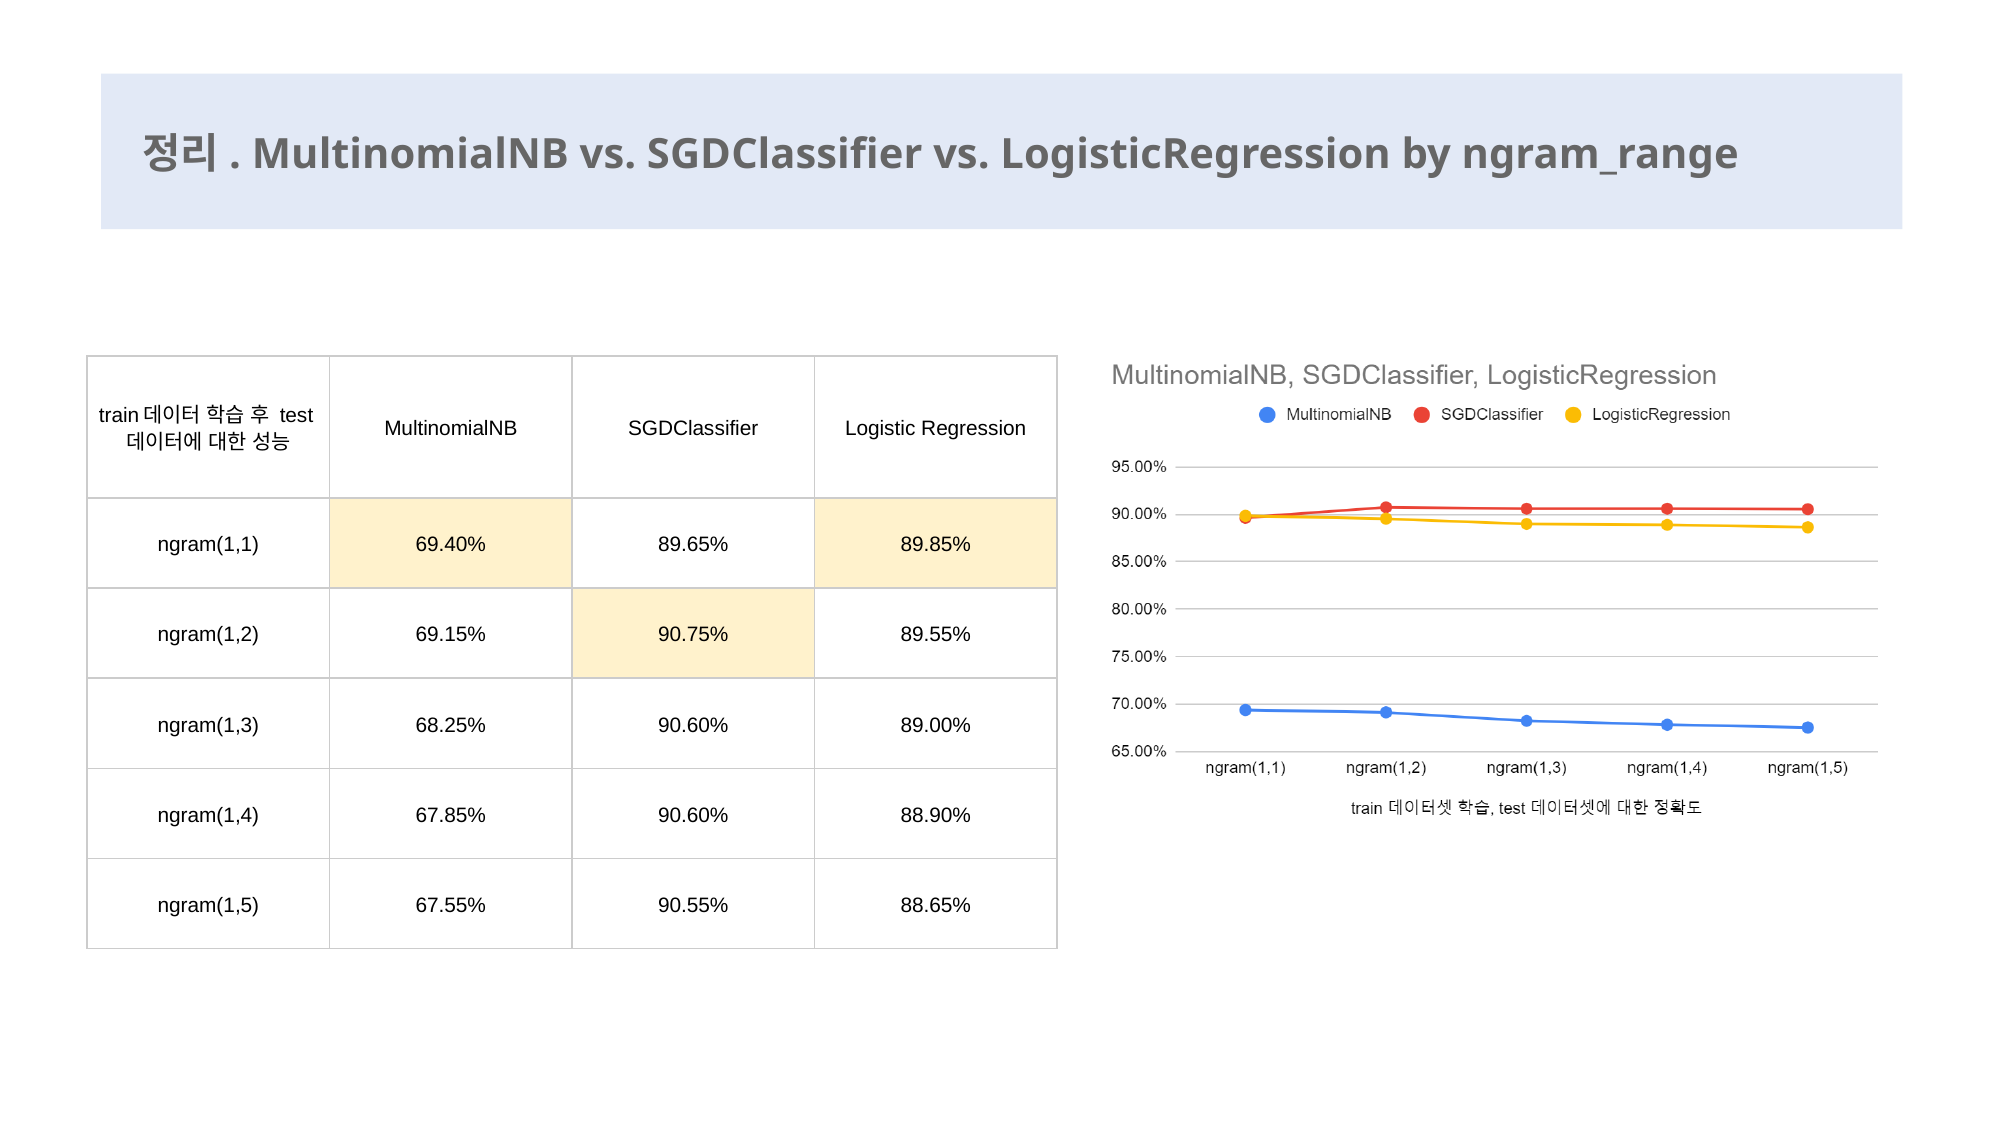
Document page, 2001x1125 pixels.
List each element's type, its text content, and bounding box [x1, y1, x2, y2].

text_box 정리. MultinomialNB vs. SGDClassifier vs. LogisticRegression by ngram_range [101, 73, 1903, 230]
table_cell ngram(1,5) [88, 859, 329, 948]
table_cell ngram(1,3) [88, 679, 329, 768]
picture [1086, 337, 1903, 843]
table_cell 67.85% [330, 769, 571, 858]
table_cell 69.40% [330, 499, 571, 587]
table_header MultinomialNB [330, 357, 571, 497]
table_cell 69.15% [330, 589, 571, 677]
table_cell 89.65% [573, 499, 814, 587]
table_cell 88.65% [815, 859, 1056, 948]
table_cell 88.90% [815, 769, 1056, 858]
table_cell 68.25% [330, 679, 571, 768]
table_cell ngram(1,2) [88, 589, 329, 677]
table_cell 90.55% [573, 859, 814, 948]
table_cell ngram(1,4) [88, 769, 329, 858]
table_cell 89.00% [815, 679, 1056, 768]
table_header Logistic Regression [815, 357, 1056, 497]
table_cell 67.55% [330, 859, 571, 948]
table_cell 89.85% [815, 499, 1056, 587]
table_cell 90.60% [573, 679, 814, 768]
table_header SGDClassifier [573, 357, 814, 497]
table_cell ngram(1,1) [88, 499, 329, 587]
table_cell 90.75% [573, 589, 814, 677]
table_header train데이터 학습 후 test데이터에 대한 성능 [88, 357, 329, 497]
table_cell 89.55% [815, 589, 1056, 677]
table_cell 90.60% [573, 769, 814, 858]
